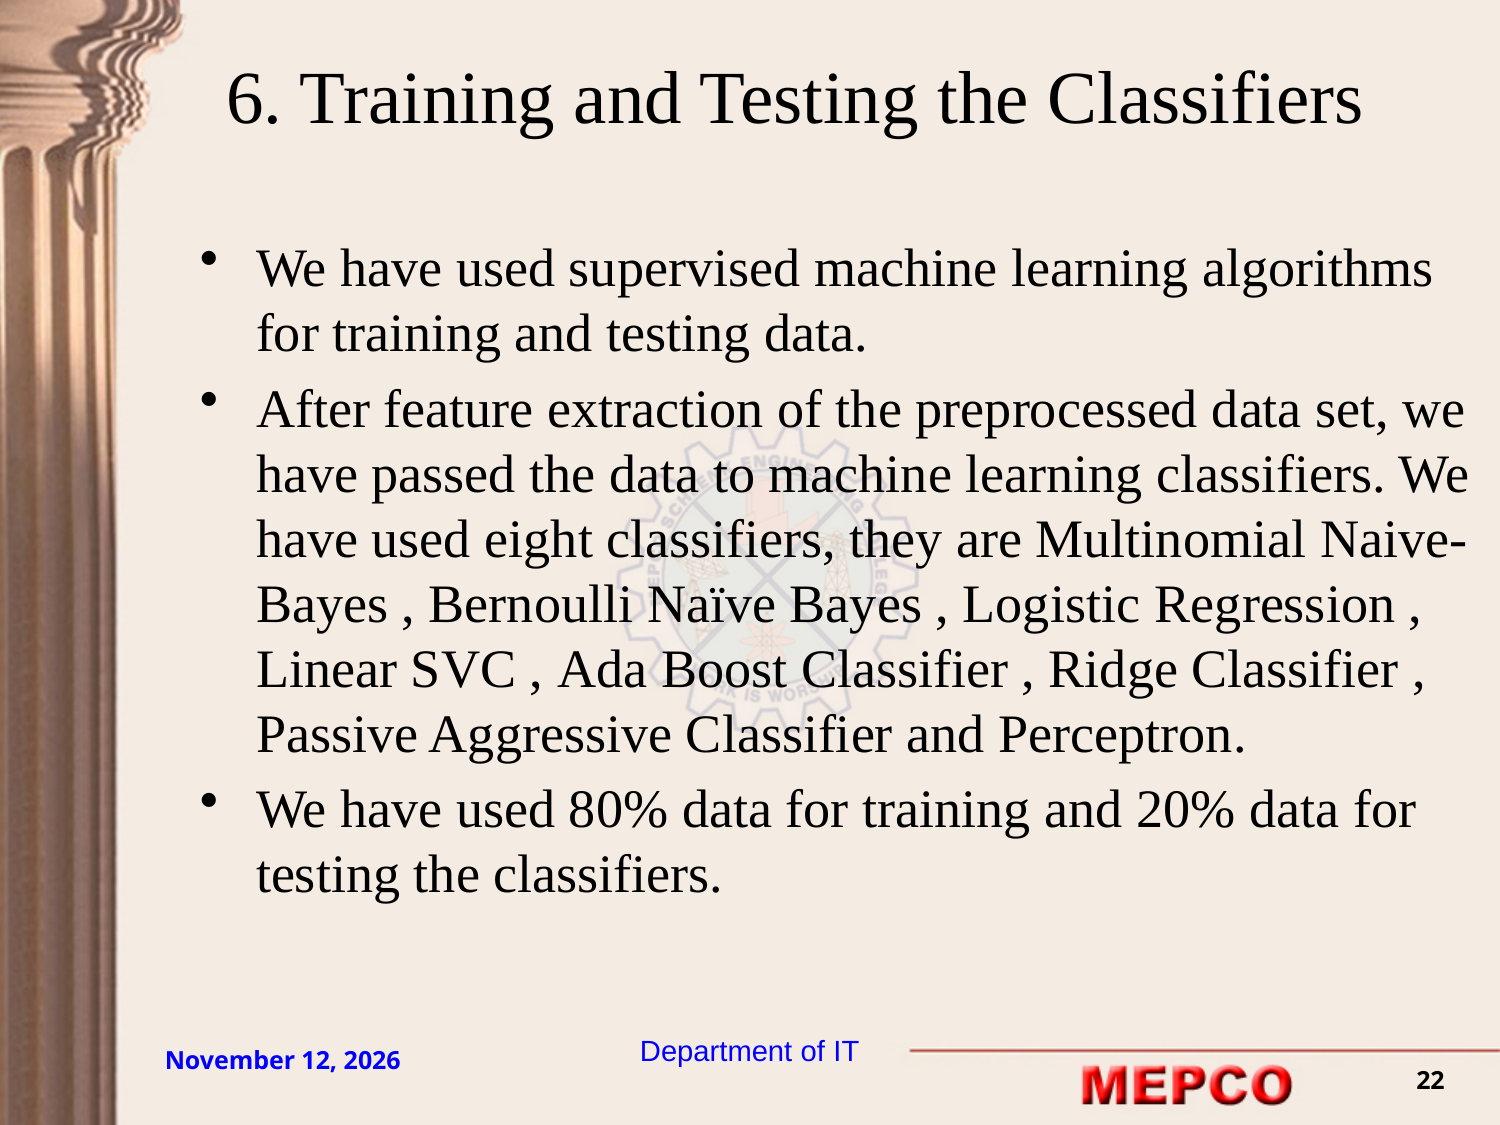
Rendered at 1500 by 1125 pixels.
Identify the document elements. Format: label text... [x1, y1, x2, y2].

footer Department of IT [512, 1024, 988, 1101]
title 6. Training and Testing the Classifiers [158, 0, 1434, 188]
list We have used supervised machine learning algorithms for training and testing data. After feature extraction of the preprocessed data set, we have passed the data to machine learning classifiers. We have used eight classifiers, they are Multinomial Naive- Bayes , Bernoulli Naïve Bayes , Logistic Regression , Linear SVC , Ada Boost Classifier , Ridge Classifier , Passive Aggressive Classifier and Perceptron. We have used 80% data for training and 20% data for testing the classifiers. [184, 224, 1499, 900]
picture [0, 0, 1500, 1125]
